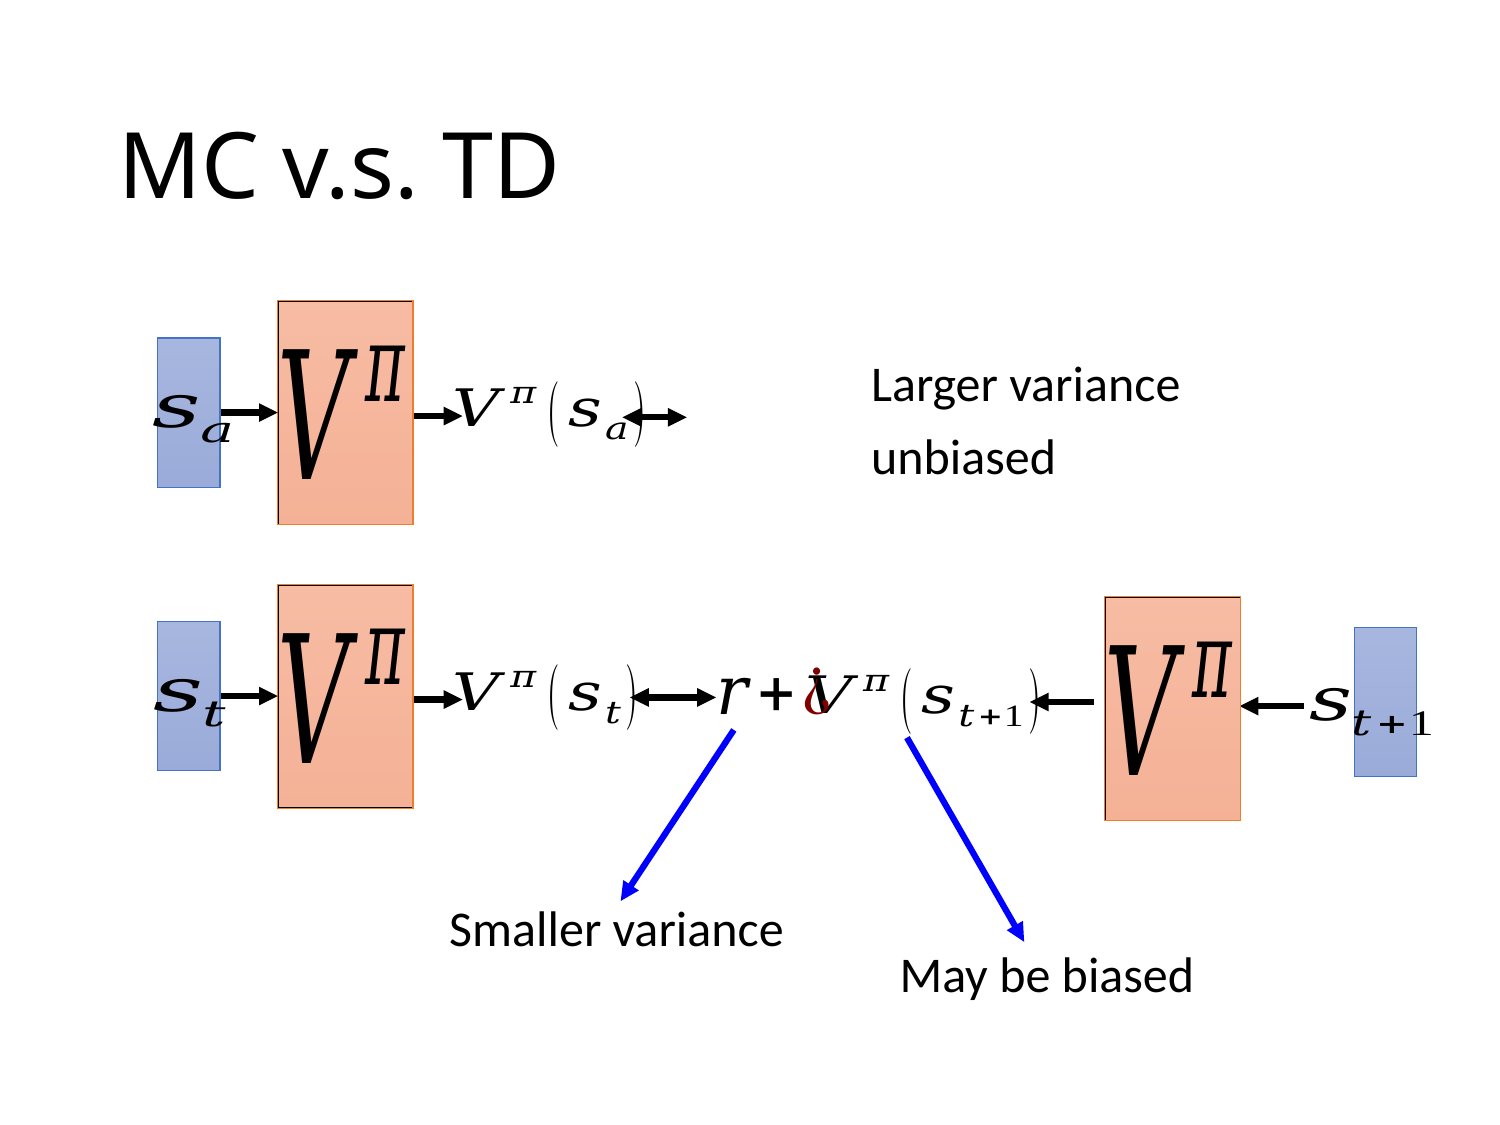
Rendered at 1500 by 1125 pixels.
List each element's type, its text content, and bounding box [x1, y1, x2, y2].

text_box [147, 337, 236, 488]
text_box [906, 737, 1025, 942]
text_box Smaller variance [434, 889, 875, 964]
title MC v.s. TD [103, 59, 1397, 278]
text_box unbiased [856, 417, 1297, 493]
text_box May be biased [884, 934, 1326, 1010]
text_box Larger variance [856, 343, 1297, 417]
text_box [620, 729, 734, 901]
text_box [147, 584, 1436, 821]
